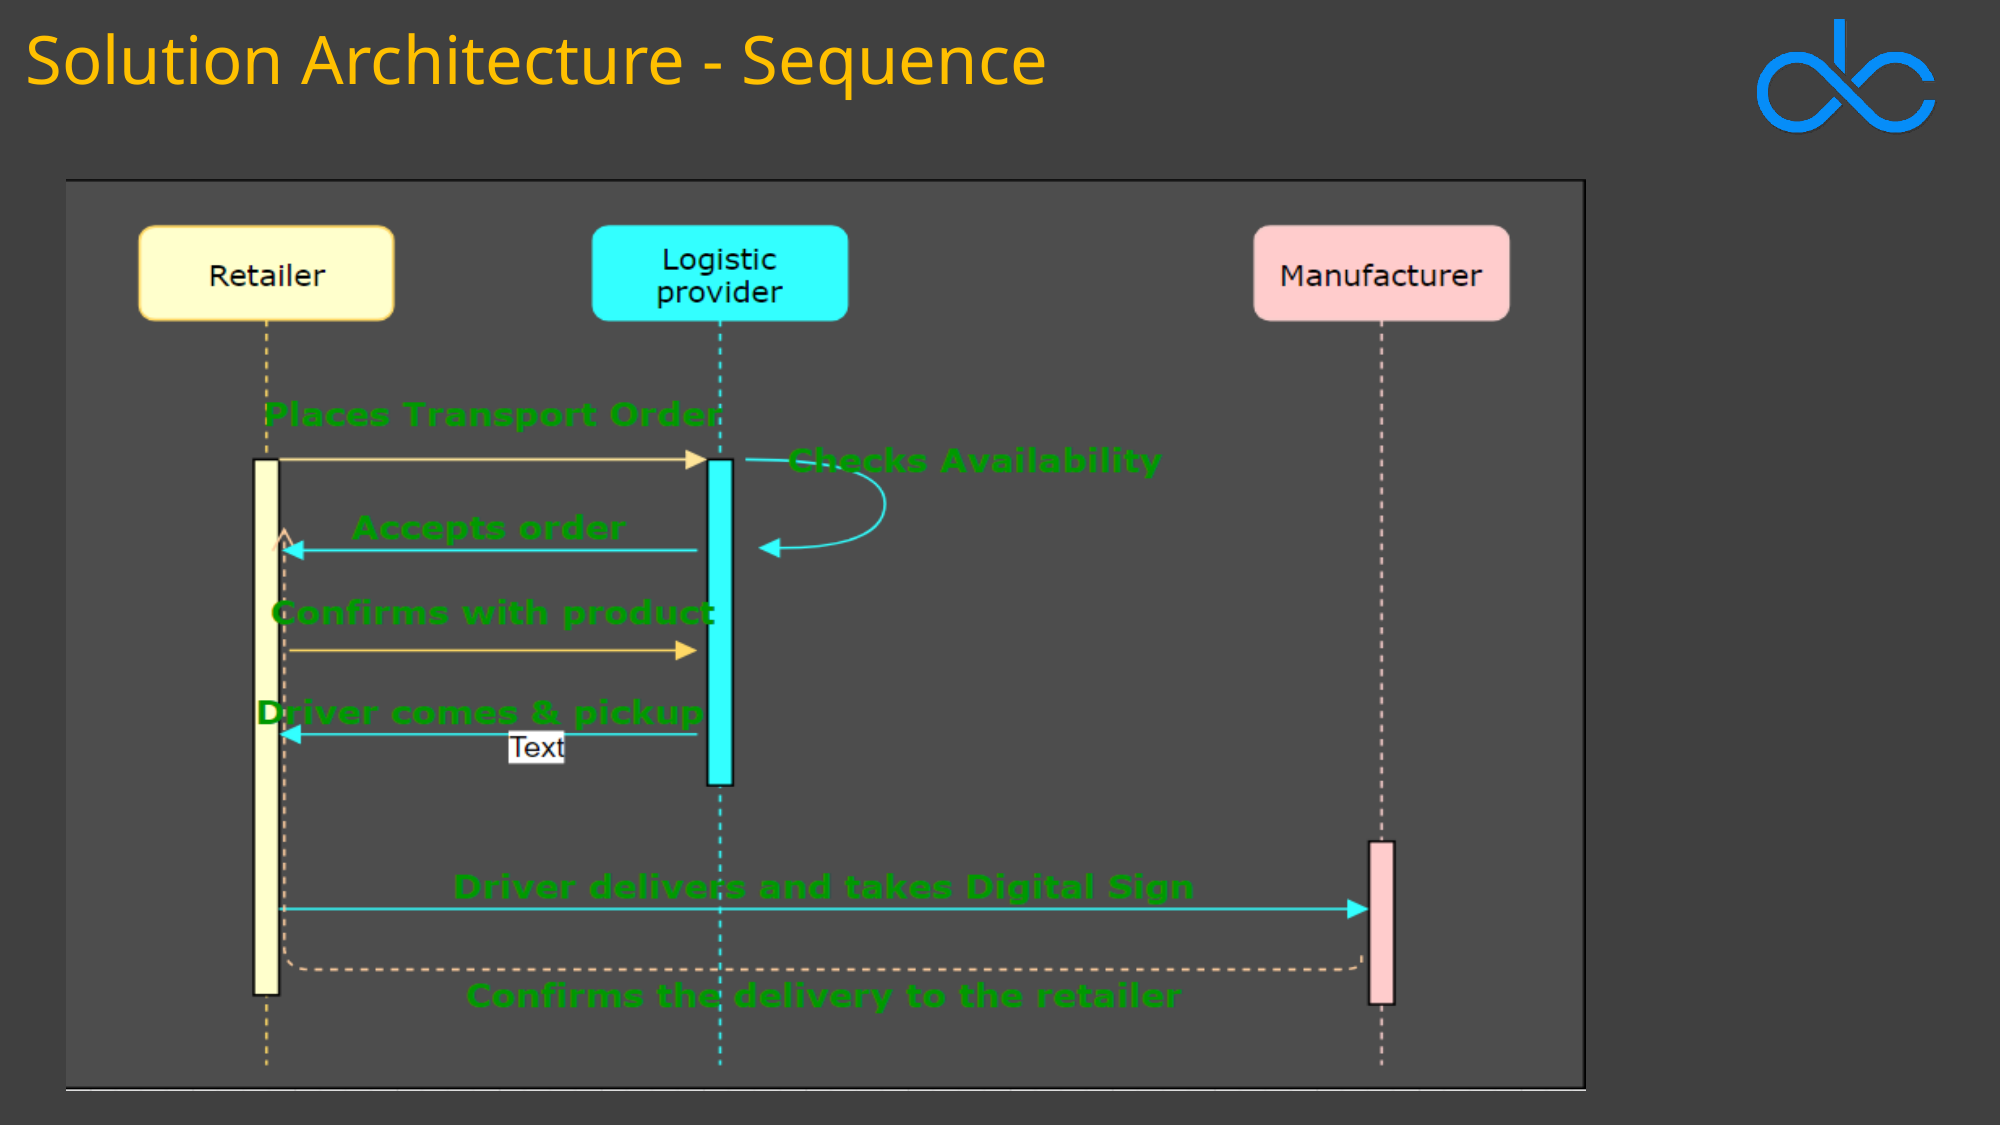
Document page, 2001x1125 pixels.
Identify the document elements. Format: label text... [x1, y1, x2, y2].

picture [66, 179, 1586, 1091]
picture [1749, 10, 1943, 146]
text_box Solution Architecture - Sequence [10, 10, 1106, 115]
